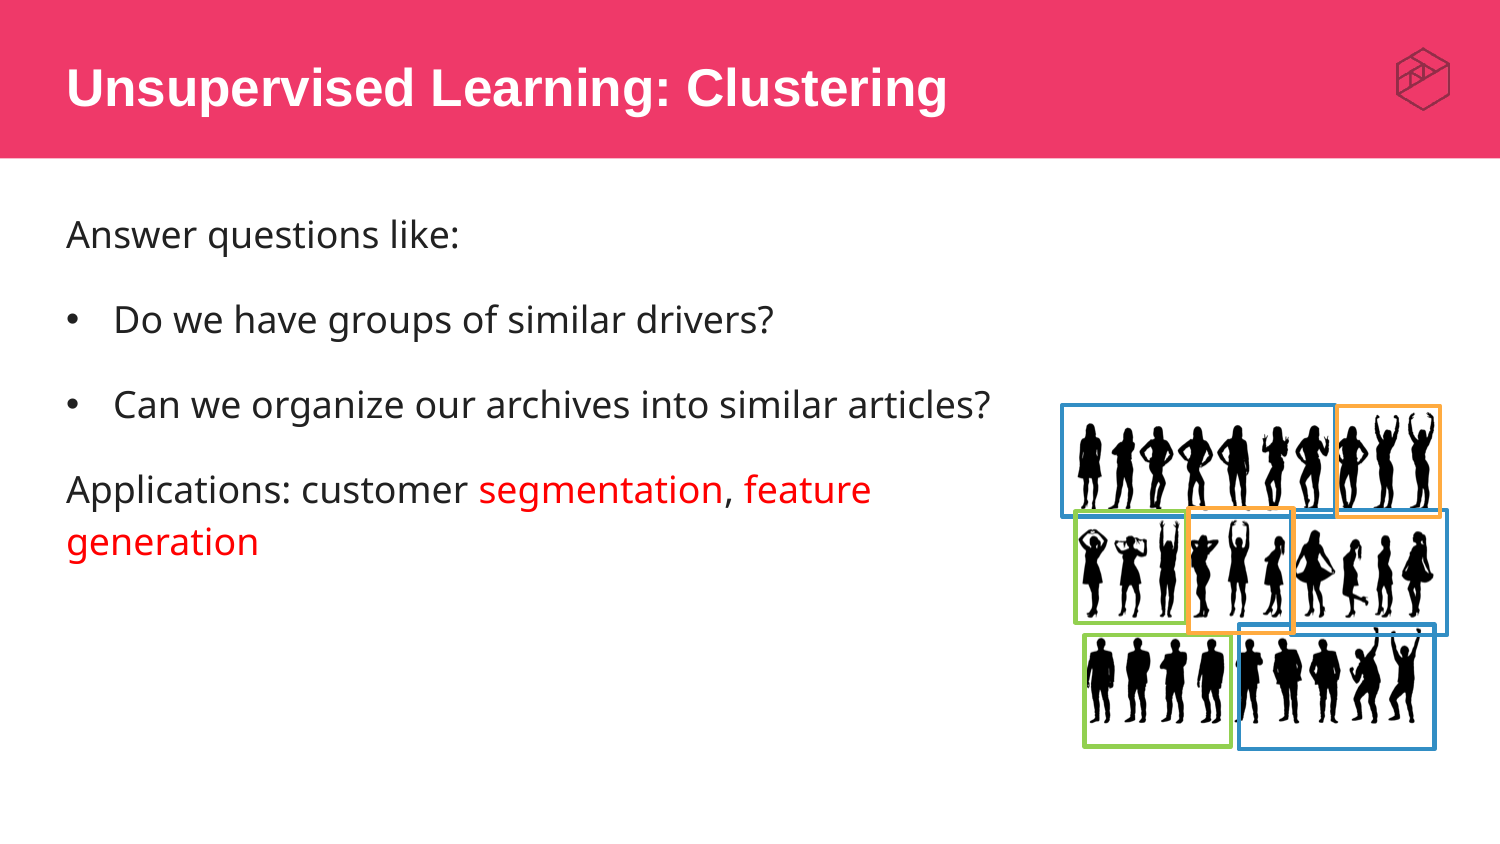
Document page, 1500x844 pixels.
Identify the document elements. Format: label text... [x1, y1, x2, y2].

picture [1396, 47, 1451, 111]
list Answer questions like: Do we have groups of similar drivers? Can we organize our archives into similar articles? Applications: customer segmentation, feature generation [50, 188, 1019, 750]
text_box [1061, 401, 1450, 750]
title Unsupervised Learning: Clustering [50, 37, 1450, 133]
